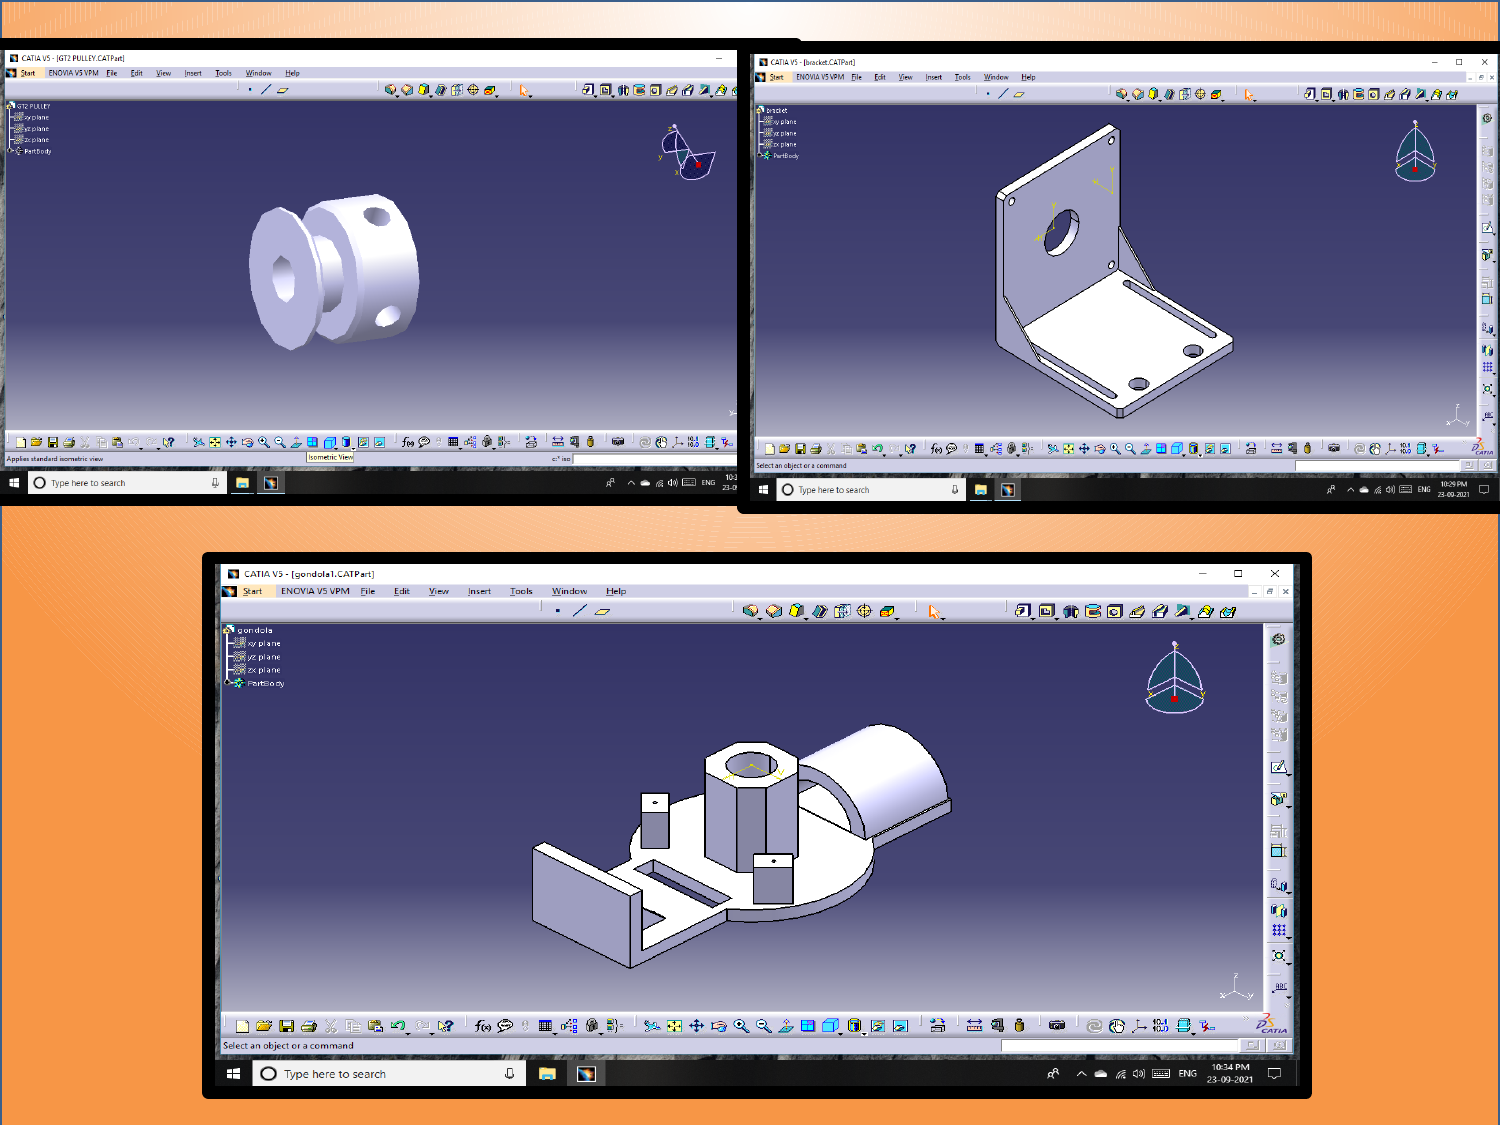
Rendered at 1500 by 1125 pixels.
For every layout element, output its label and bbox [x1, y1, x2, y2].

list [214, 563, 1301, 1087]
text_box [0, 0, 1500, 41]
text_box [0, 506, 1500, 1125]
picture [0, 49, 1500, 502]
